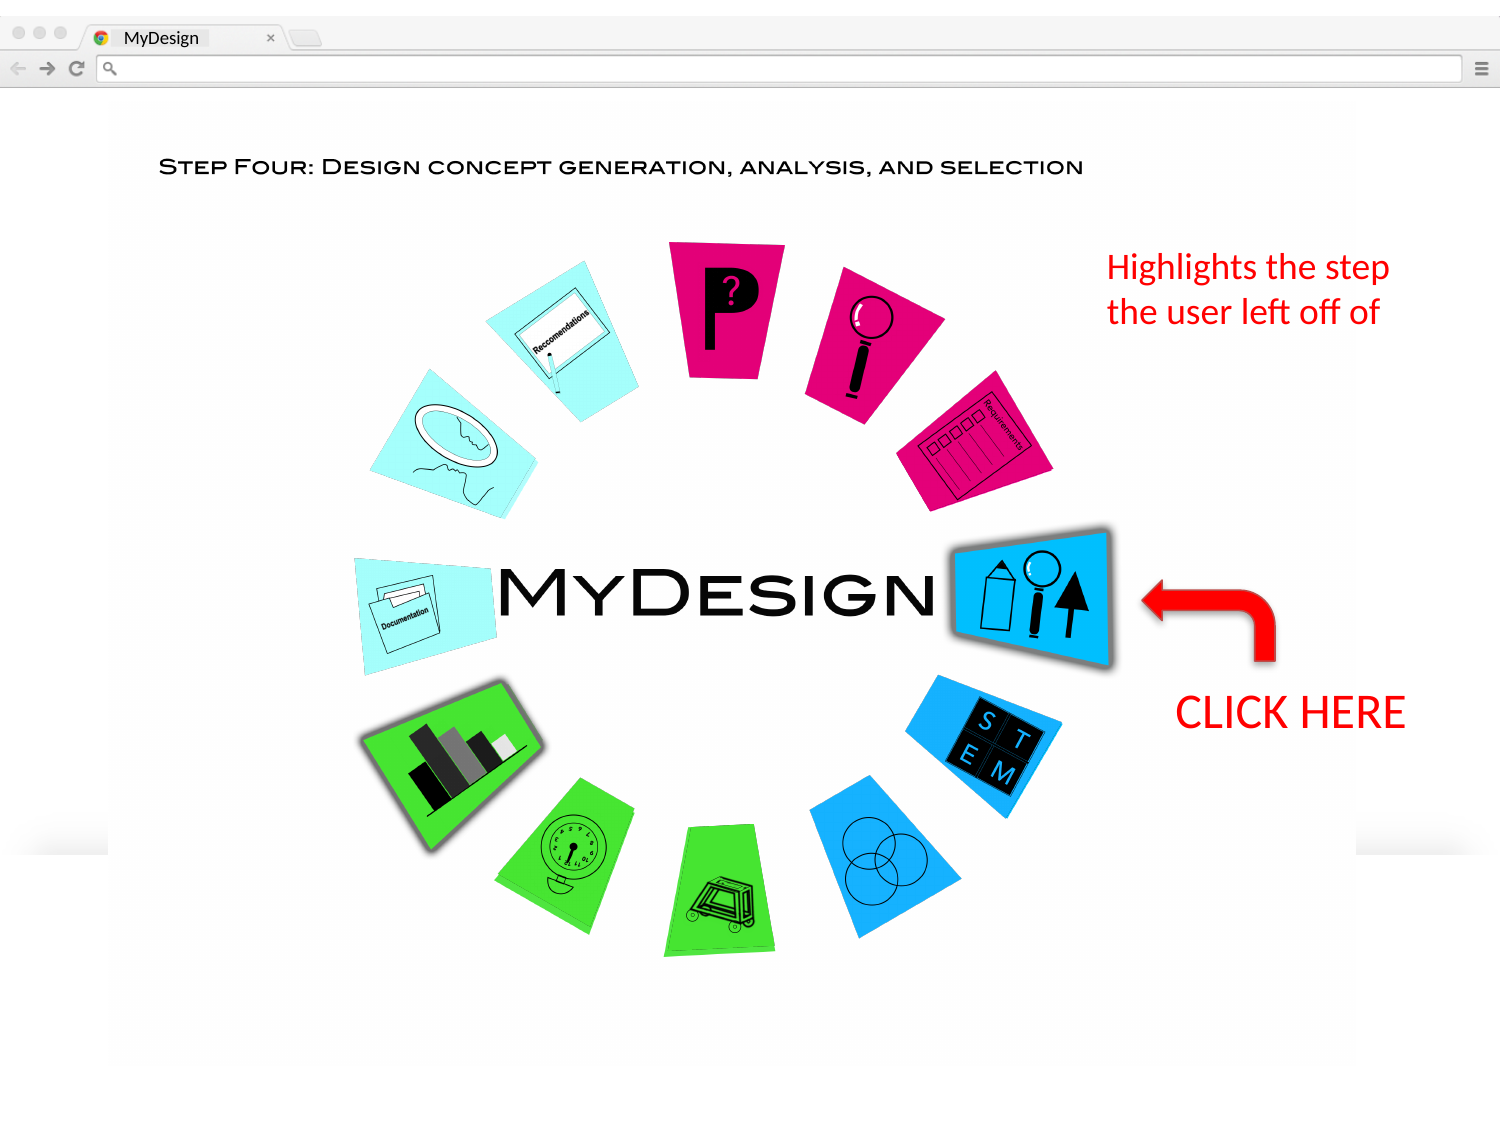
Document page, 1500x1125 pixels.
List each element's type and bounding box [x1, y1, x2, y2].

text_box [0, 16, 1500, 855]
picture [108, 101, 1356, 1066]
